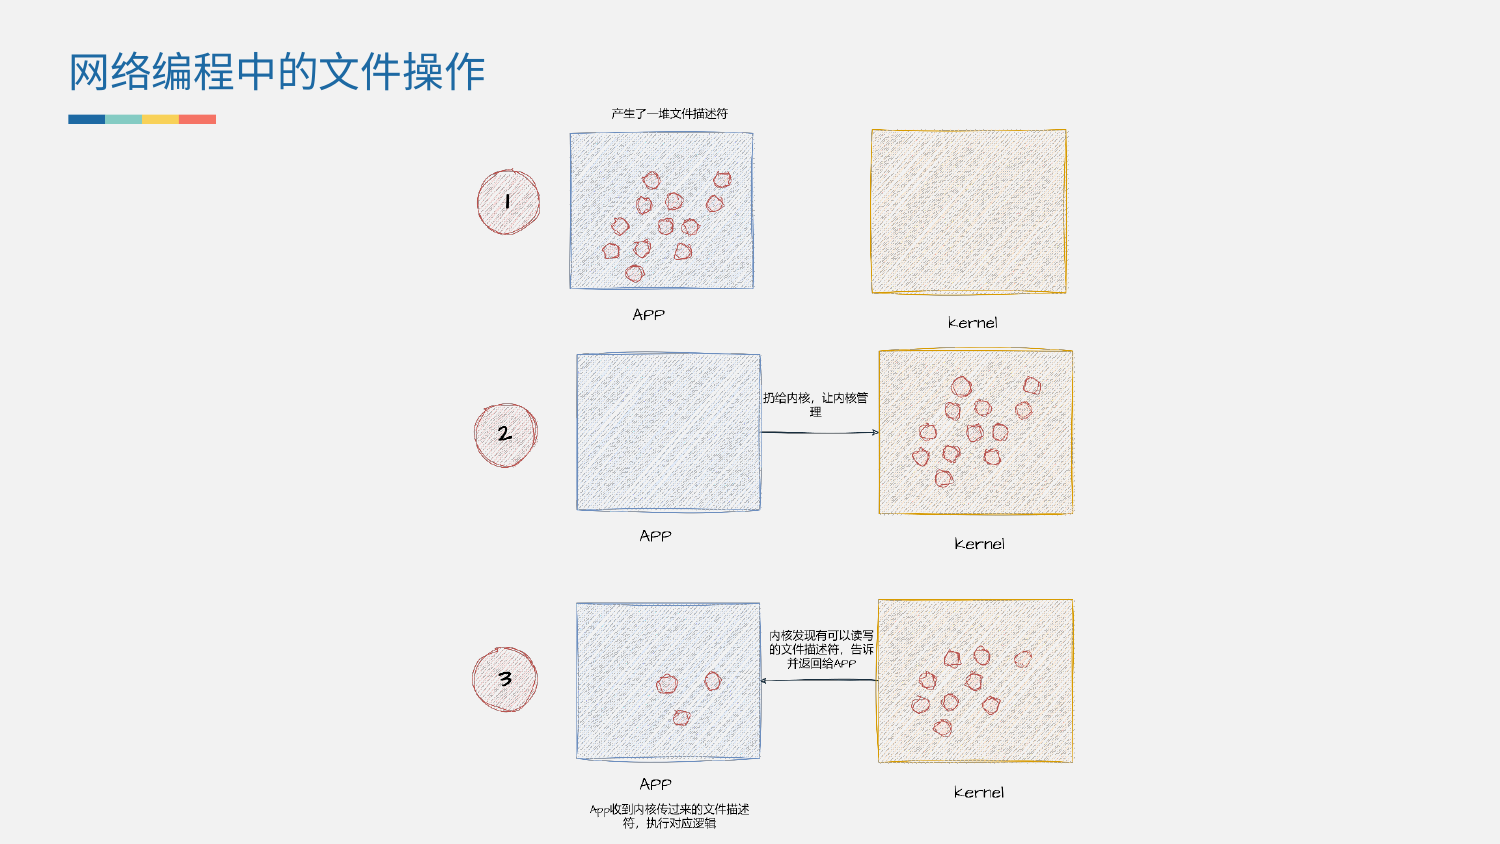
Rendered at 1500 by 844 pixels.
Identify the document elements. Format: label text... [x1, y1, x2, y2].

picture [466, 94, 1081, 844]
text_box 网络编程中的文件操作 [68, 45, 524, 96]
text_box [68, 114, 217, 125]
